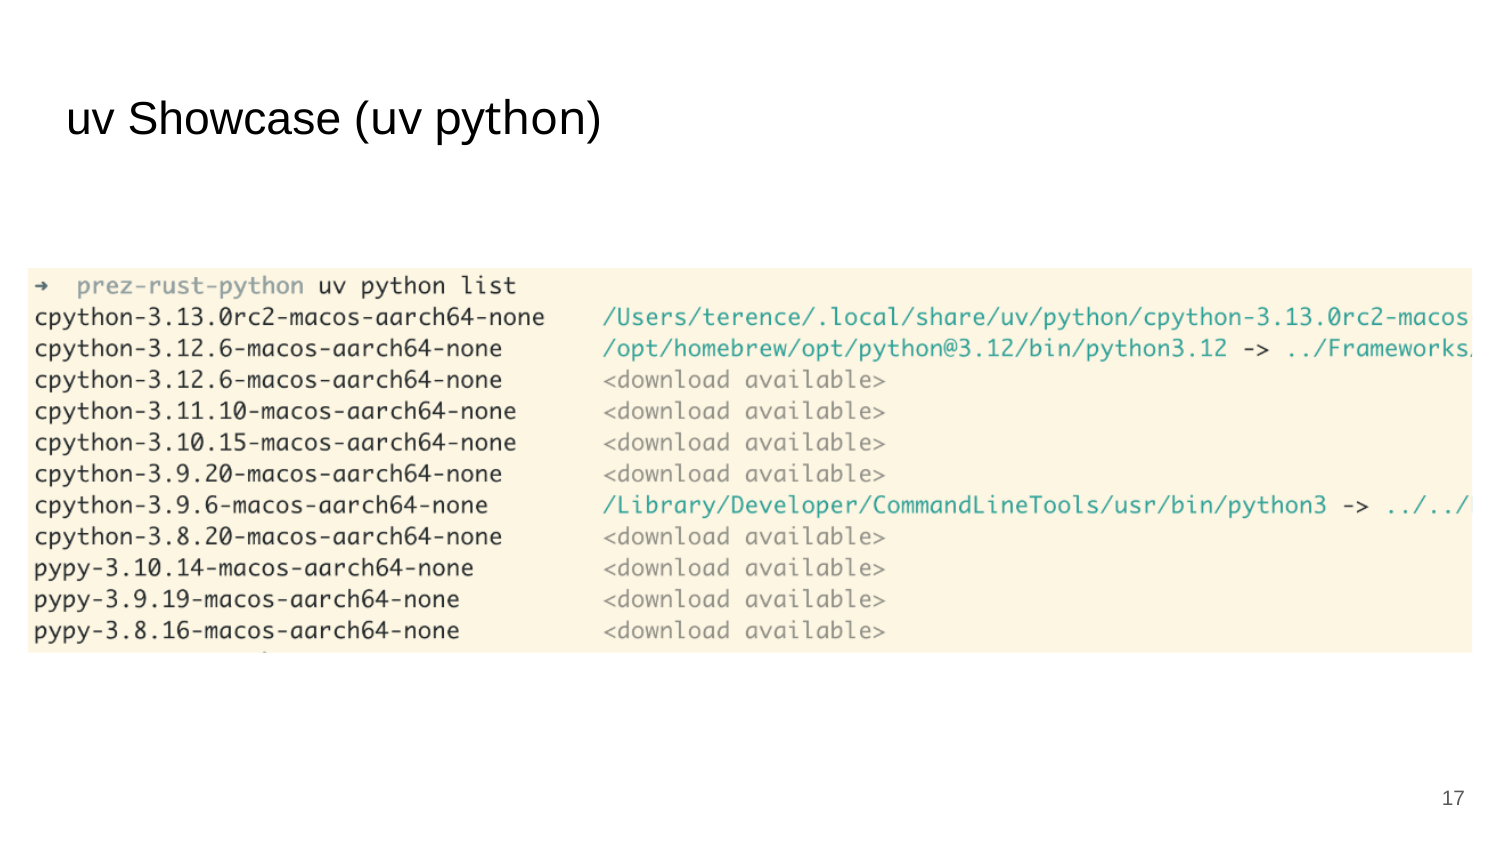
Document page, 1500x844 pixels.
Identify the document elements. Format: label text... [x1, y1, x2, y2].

slide_number ‹#› [1389, 764, 1480, 830]
title uv Showcase (uv python) [51, 72, 1449, 167]
picture [27, 268, 1473, 653]
